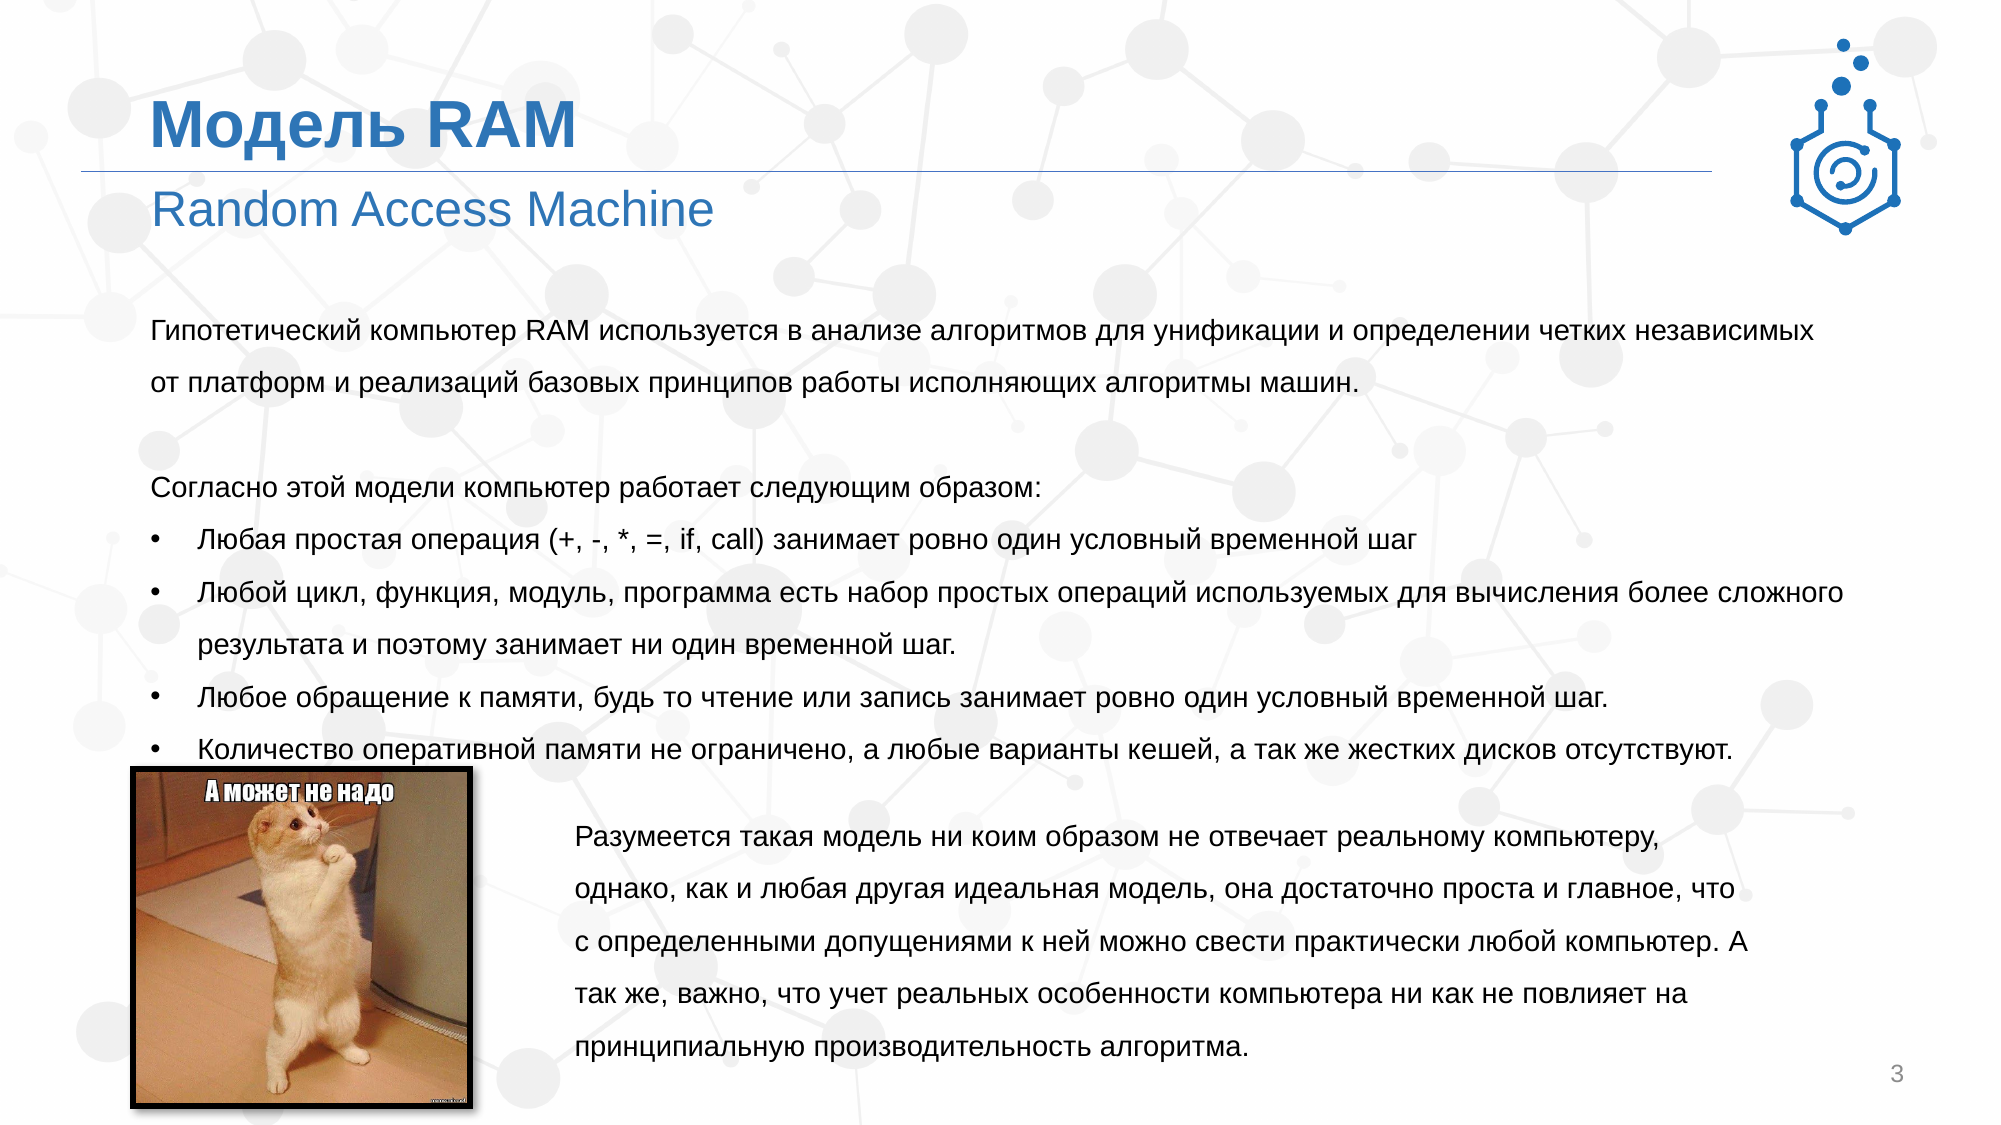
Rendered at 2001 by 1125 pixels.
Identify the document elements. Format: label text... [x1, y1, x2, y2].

text_box Разумеется такая модель ни коим образом не отвечает реальному компьютеру, однако, как и любая другая идеальная модель, она достаточно проста и главное, что с определенными допущениями к ней можно свести практически любой компьютер. А так же, важно, что учет реальных особенности компьютера ни как не повлияет на принципиальную производительность алгоритма. [559, 792, 1773, 1070]
slide_number 3 [1724, 1042, 1920, 1103]
text_box Гипотетический компьютер RAM используется в анализе алгоритмов для унификации и определении четких независимых от платформ и реализаций базовых принципов работы исполняющих алгоритмы машин. Согласно этой модели компьютер работает следующим образом: Любая простая операция (+, -, *, =, if, call) занимает ровно один условный временной шаг Любой цикл, функция, модуль, программа есть набор простых операций используемых для вычисления более сложного результата и поэтому занимает ни один временной шаг. Любое обращение к памяти, будь то чтение или запись занимает ровно один условный временной шаг. Количество оперативной памяти не ограничено, а любые варианты кешей, а так же жестких дисков отсутствуют. [135, 286, 1866, 773]
text_box Random Access Machine [136, 180, 1404, 245]
picture [0, 0, 2001, 1125]
text_box Модель RAM [134, 78, 1402, 162]
